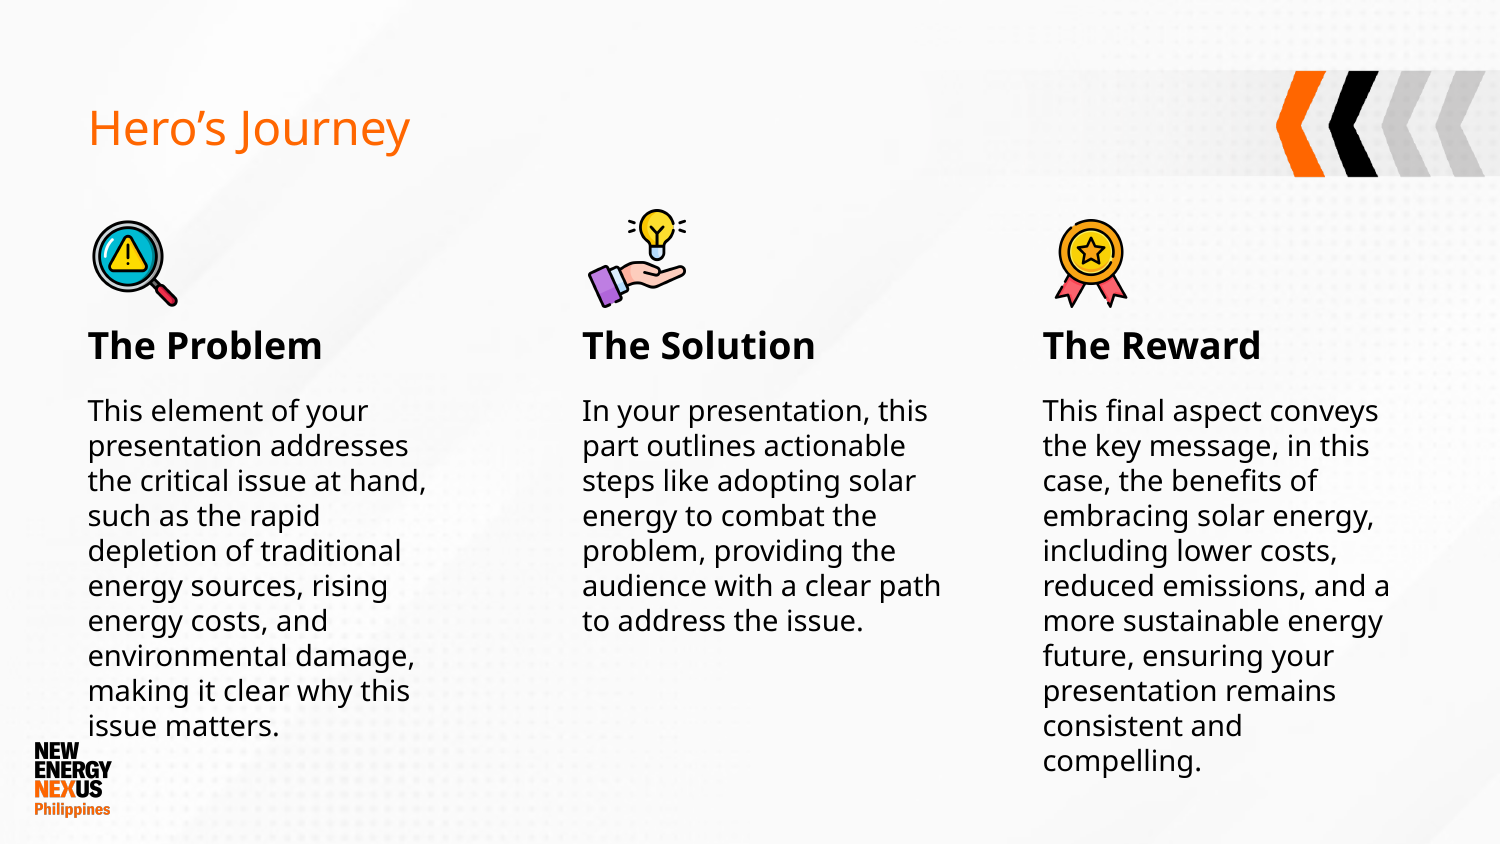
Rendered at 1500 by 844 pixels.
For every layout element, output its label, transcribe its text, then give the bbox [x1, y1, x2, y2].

picture [1047, 219, 1136, 308]
picture [91, 219, 179, 308]
picture [821, 70, 1500, 183]
title Hero’s Journey [72, 82, 1390, 171]
picture [587, 209, 686, 308]
list The Solution In your presentation, this part outlines actionable steps like adopting solar energy to combat the problem, providing the audience with a clear path to address the issue. [566, 307, 963, 798]
picture [34, 741, 113, 821]
list The Reward This final aspect conveys the key message, in this case, the benefits of embracing solar energy, including lower costs, reduced emissions, and a more sustainable energy future, ensuring your presentation remains consistent and compelling. [1027, 307, 1423, 798]
list The Problem This element of your presentation addresses the critical issue at hand, such as the rapid depletion of traditional energy sources, rising energy costs, and environmental damage, making it clear why this issue matters. [72, 307, 468, 798]
